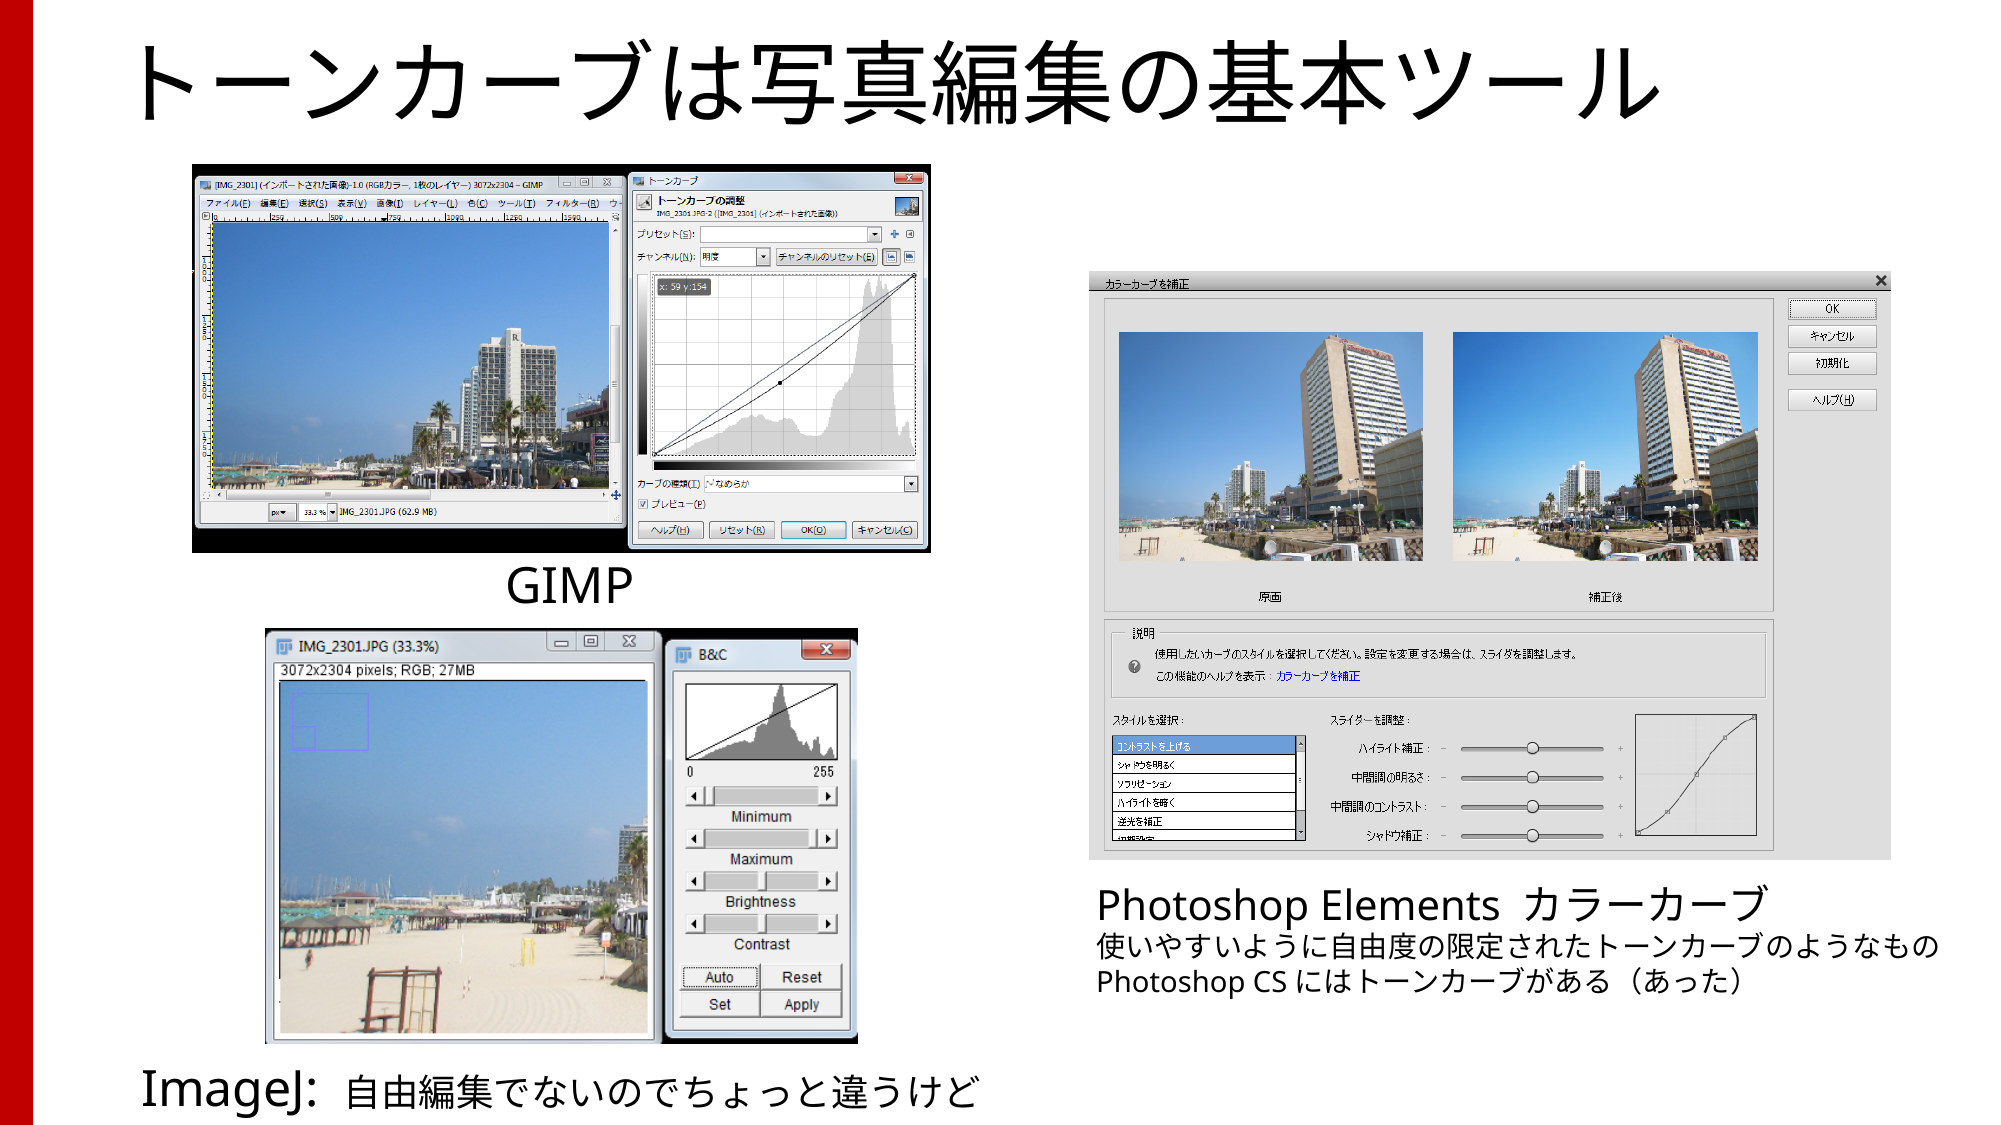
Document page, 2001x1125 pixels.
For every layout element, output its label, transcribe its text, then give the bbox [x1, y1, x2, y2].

picture [1089, 271, 1891, 860]
text_box GIMP [490, 554, 650, 621]
text_box Photoshop Elements カラーカーブ 使いやすいように自由度の限定されたトーンカーブのようなもの Photoshop CSにはトーンカーブがある（あった） [1081, 871, 1956, 1006]
text_box ImageJ: 自由編集でないのでちょっと違うけど [126, 1049, 997, 1124]
picture [265, 628, 858, 1044]
picture [192, 164, 931, 554]
title トーンカーブは写真編集の基本ツール [100, 27, 1917, 148]
